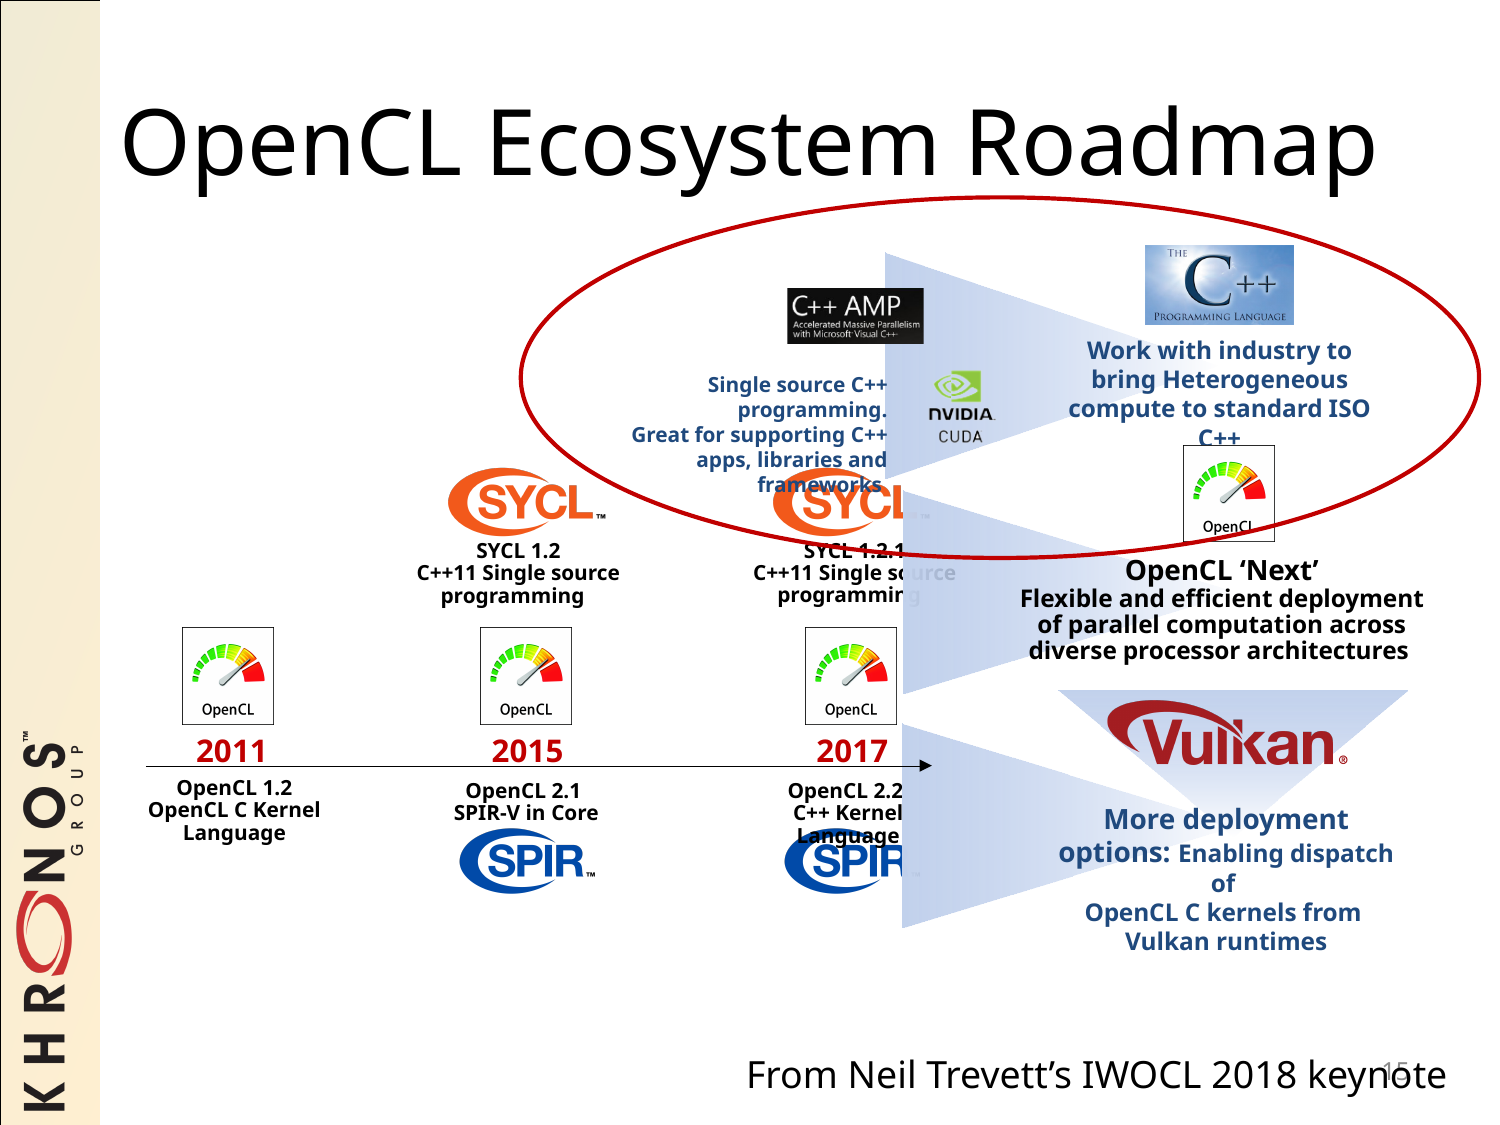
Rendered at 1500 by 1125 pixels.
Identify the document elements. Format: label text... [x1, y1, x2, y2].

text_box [902, 680, 1416, 932]
text_box 2017 [804, 730, 897, 764]
text_box [520, 197, 1480, 532]
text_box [903, 445, 1439, 694]
picture [922, 368, 1001, 447]
picture [805, 627, 897, 725]
text_box 2015 [479, 726, 577, 764]
picture [430, 458, 622, 546]
text_box OpenCL 2.1 SPIR-V in Core [438, 774, 614, 832]
picture [480, 627, 572, 725]
text_box From Neil Trevett’s IWOCL 2018 keynote [731, 1044, 1464, 1104]
slide_number 15 [1074, 1042, 1425, 1103]
text_box OpenCL 1.2 OpenCL C Kernel Language [105, 771, 365, 851]
text_box SYCL 1.2 C++11 Single source programming [372, 534, 665, 614]
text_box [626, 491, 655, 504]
picture [768, 819, 902, 902]
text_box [0, 0, 101, 1125]
picture [1145, 245, 1294, 325]
text_box OpenCL 2.2 C++ Kernel Language [731, 774, 897, 854]
text_box SYCL 1.2.1 C++11 Single source programming [708, 533, 898, 614]
picture [755, 458, 903, 546]
title OpenCL Ecosystem Roadmap [105, 45, 1425, 233]
text_box 2011 [183, 724, 281, 764]
picture [443, 819, 609, 902]
picture [182, 627, 274, 725]
picture [787, 287, 925, 344]
